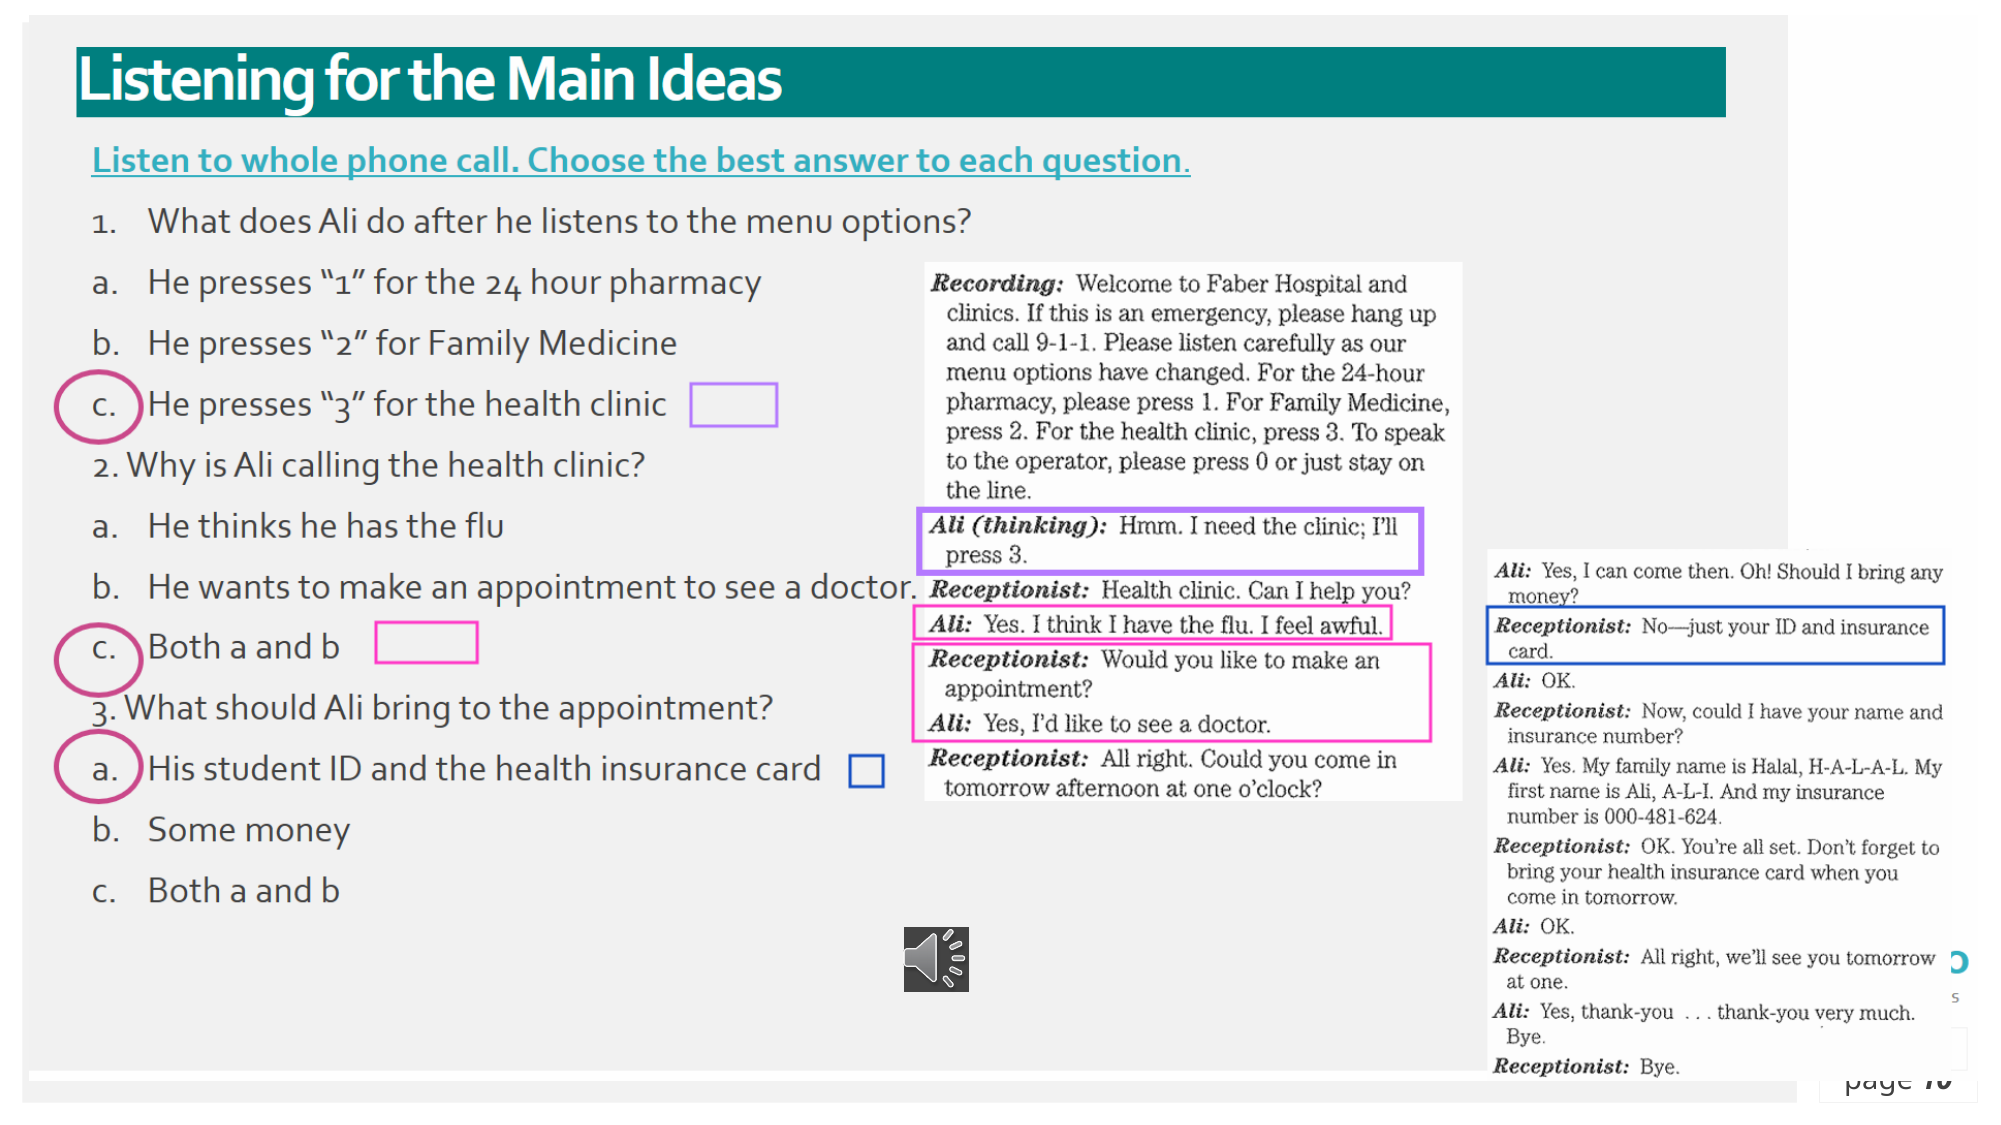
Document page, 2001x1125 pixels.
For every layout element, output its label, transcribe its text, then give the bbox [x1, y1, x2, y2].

picture [29, 15, 1978, 1081]
slide_number page 10 [1819, 1081, 1978, 1103]
